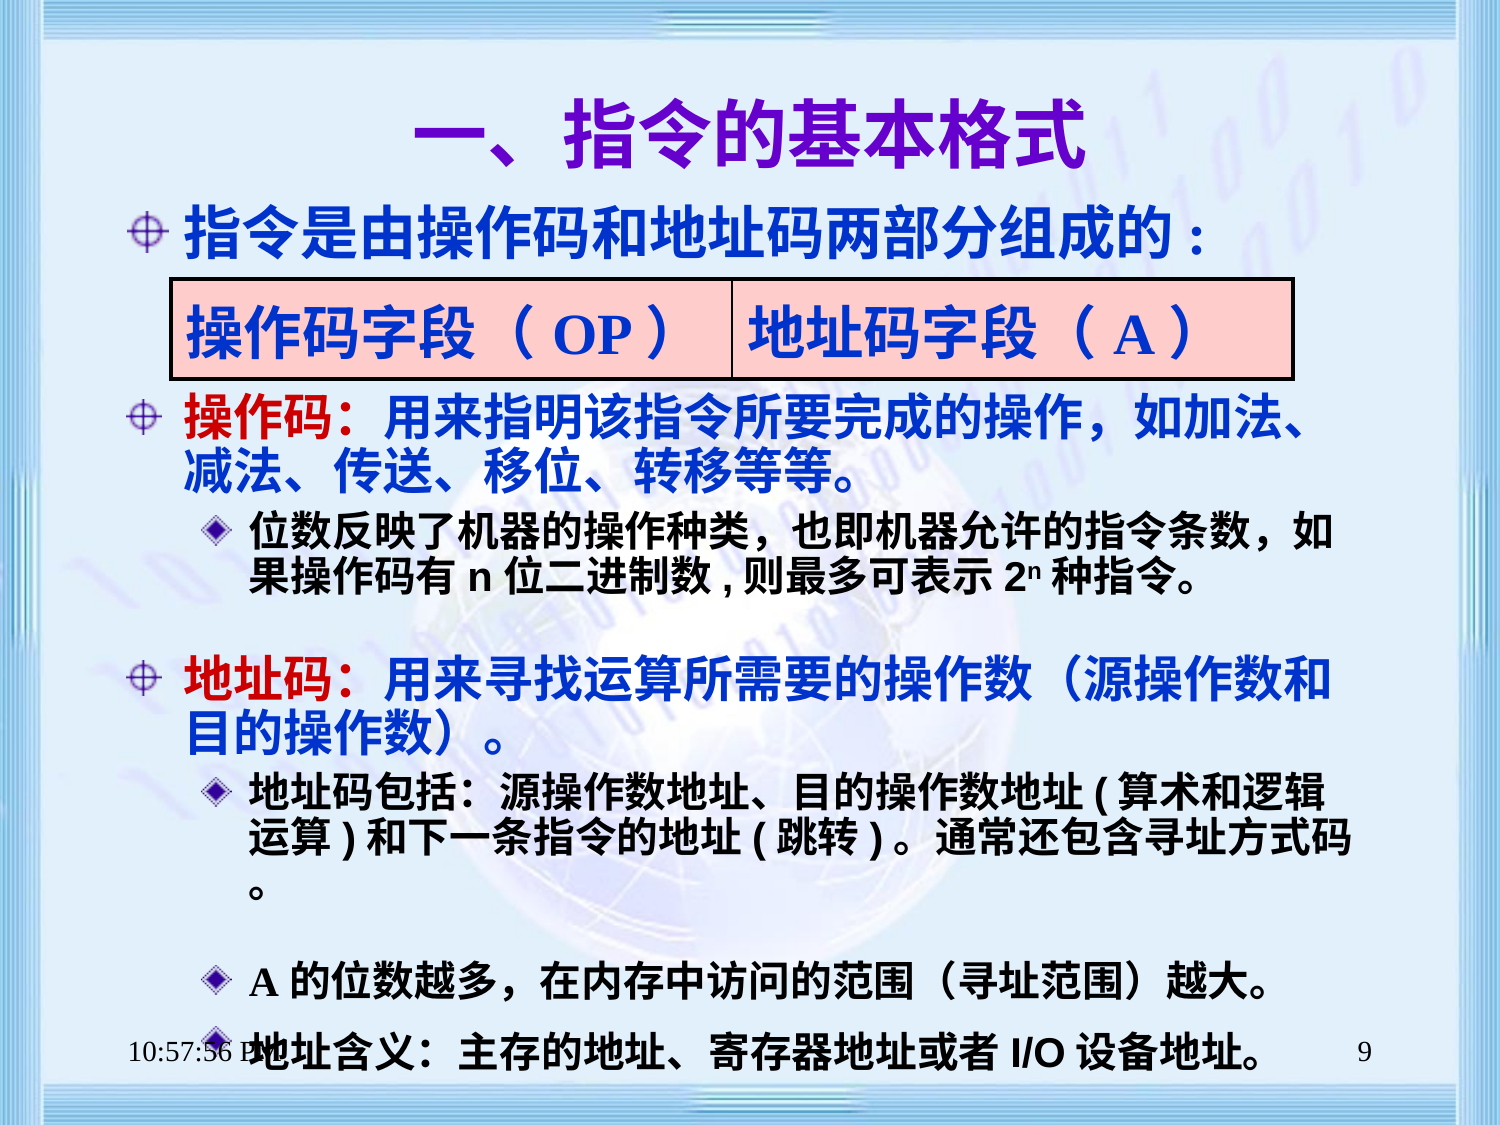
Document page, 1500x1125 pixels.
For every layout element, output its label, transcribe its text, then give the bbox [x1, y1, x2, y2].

picture [0, 0, 1500, 1125]
slide_number 上午8时47分38秒 [112, 1024, 426, 1101]
list 指令是由操作码和地址码两部分组成的: [111, 196, 1377, 280]
text_box 操作码：用来指明该指令所要完成的操作，如加法、减法、传送、移位、转移等等。 位数反映了机器的操作种类，也即机器允许的指令条数，如果操作码有n位二进制数,则最多可表示2n种指令。 地址码：用来寻找运算所需要的操作数（源操作数和目的操作数）。 地址码包括：源操作数地址、目的操作数地址(算术和逻辑运算)和下一条指令的地址(跳转)。通常还包含寻址方式码 。 A的位数越多，在内存中访问的范围（寻址范围）越大。 地址含义：主存的地址、寄存器地址或者I/O设备地址。 [112, 385, 1376, 1090]
slide_number 9 [1074, 1024, 1388, 1101]
table_header 操作码字段（OP） [173, 281, 731, 377]
title 一、指令的基本格式 [111, 77, 1388, 187]
table_header 地址码字段（A） [733, 281, 1291, 377]
